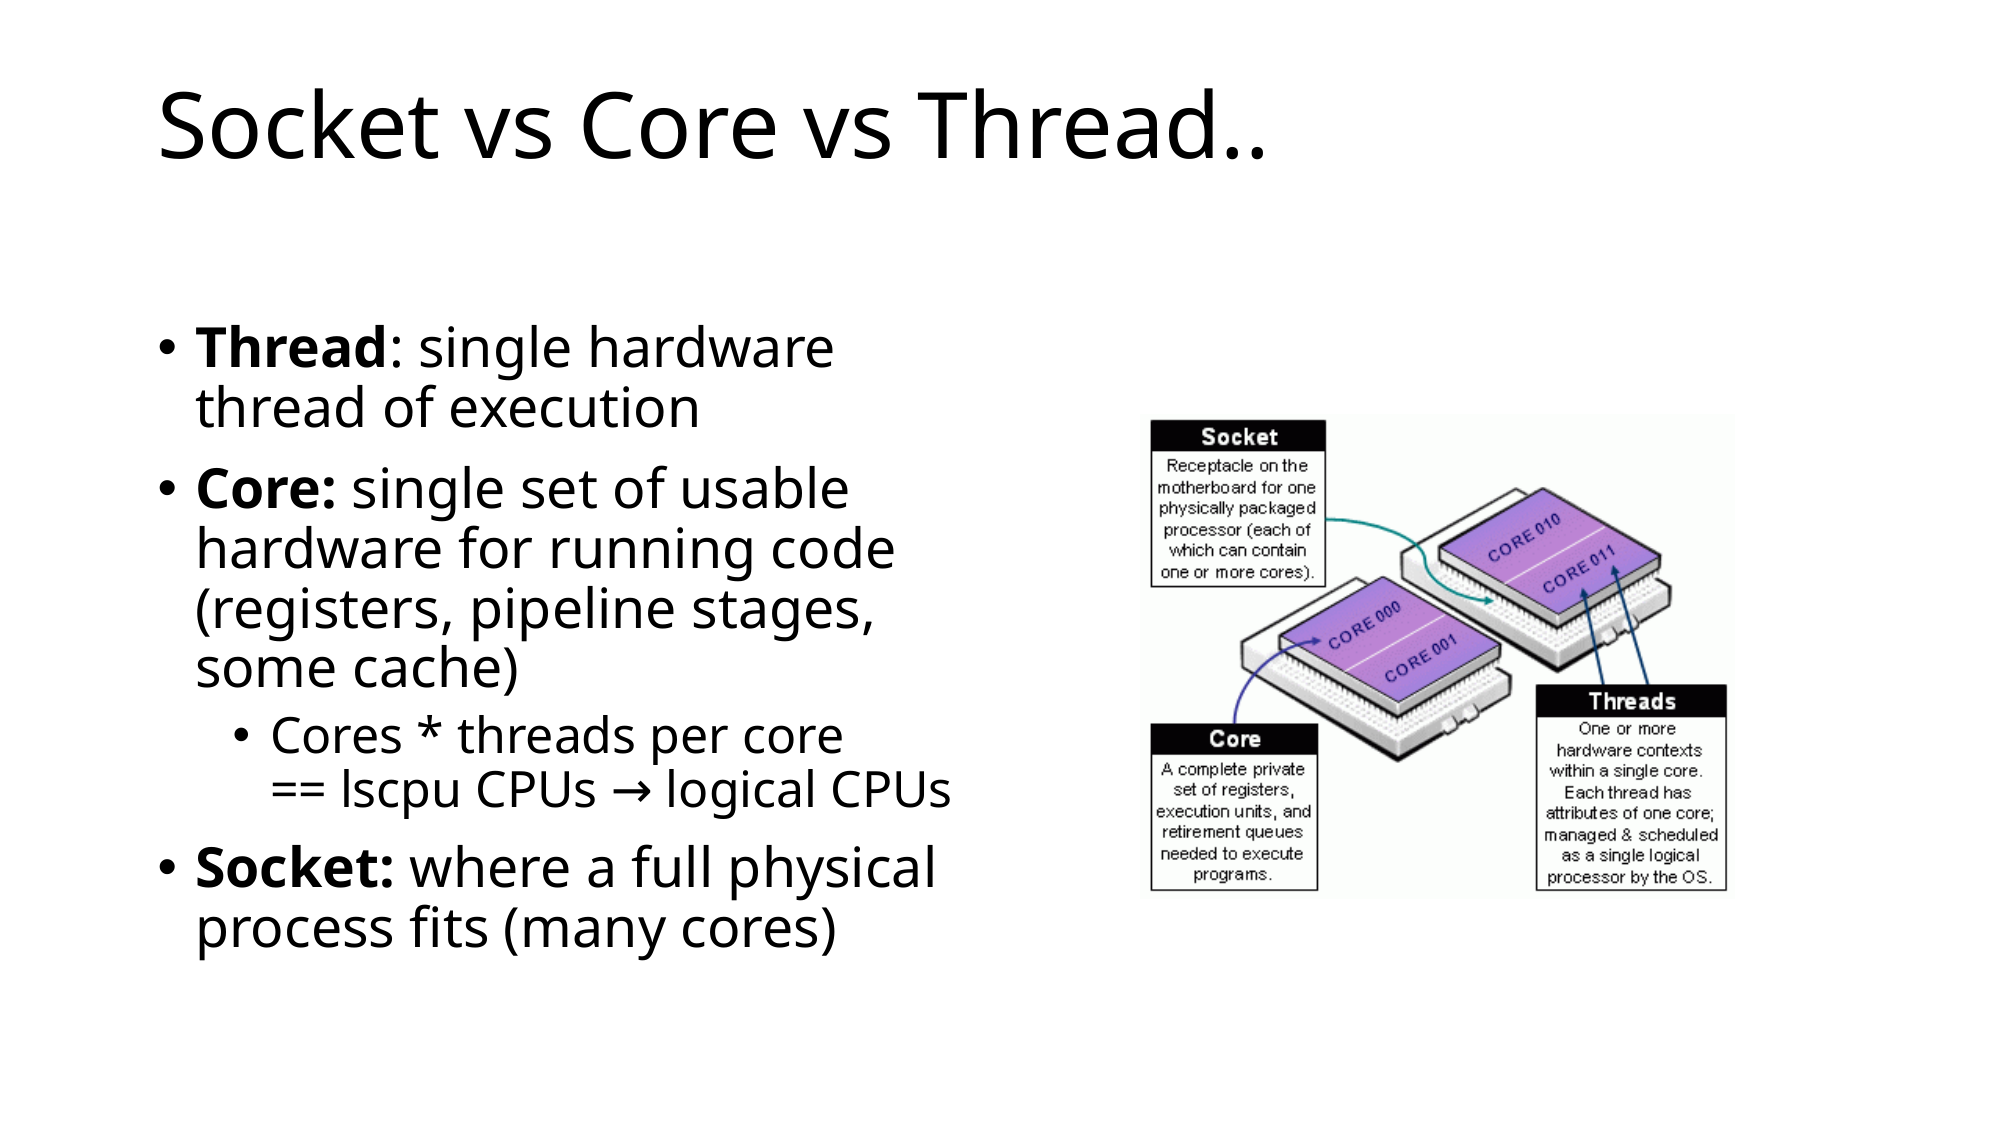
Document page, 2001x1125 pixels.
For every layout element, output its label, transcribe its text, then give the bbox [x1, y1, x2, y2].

title Socket vs Core vs Thread.. [137, 59, 1863, 278]
list Thread: single hardware thread of execution Core: single set of usable hardware for running code (registers, pipeline stages, some cache) Cores * threads per core == lscpu CPUs → logical CPUs Socket: where a full physical process fits (many cores) [137, 299, 988, 1014]
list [1140, 413, 1735, 899]
